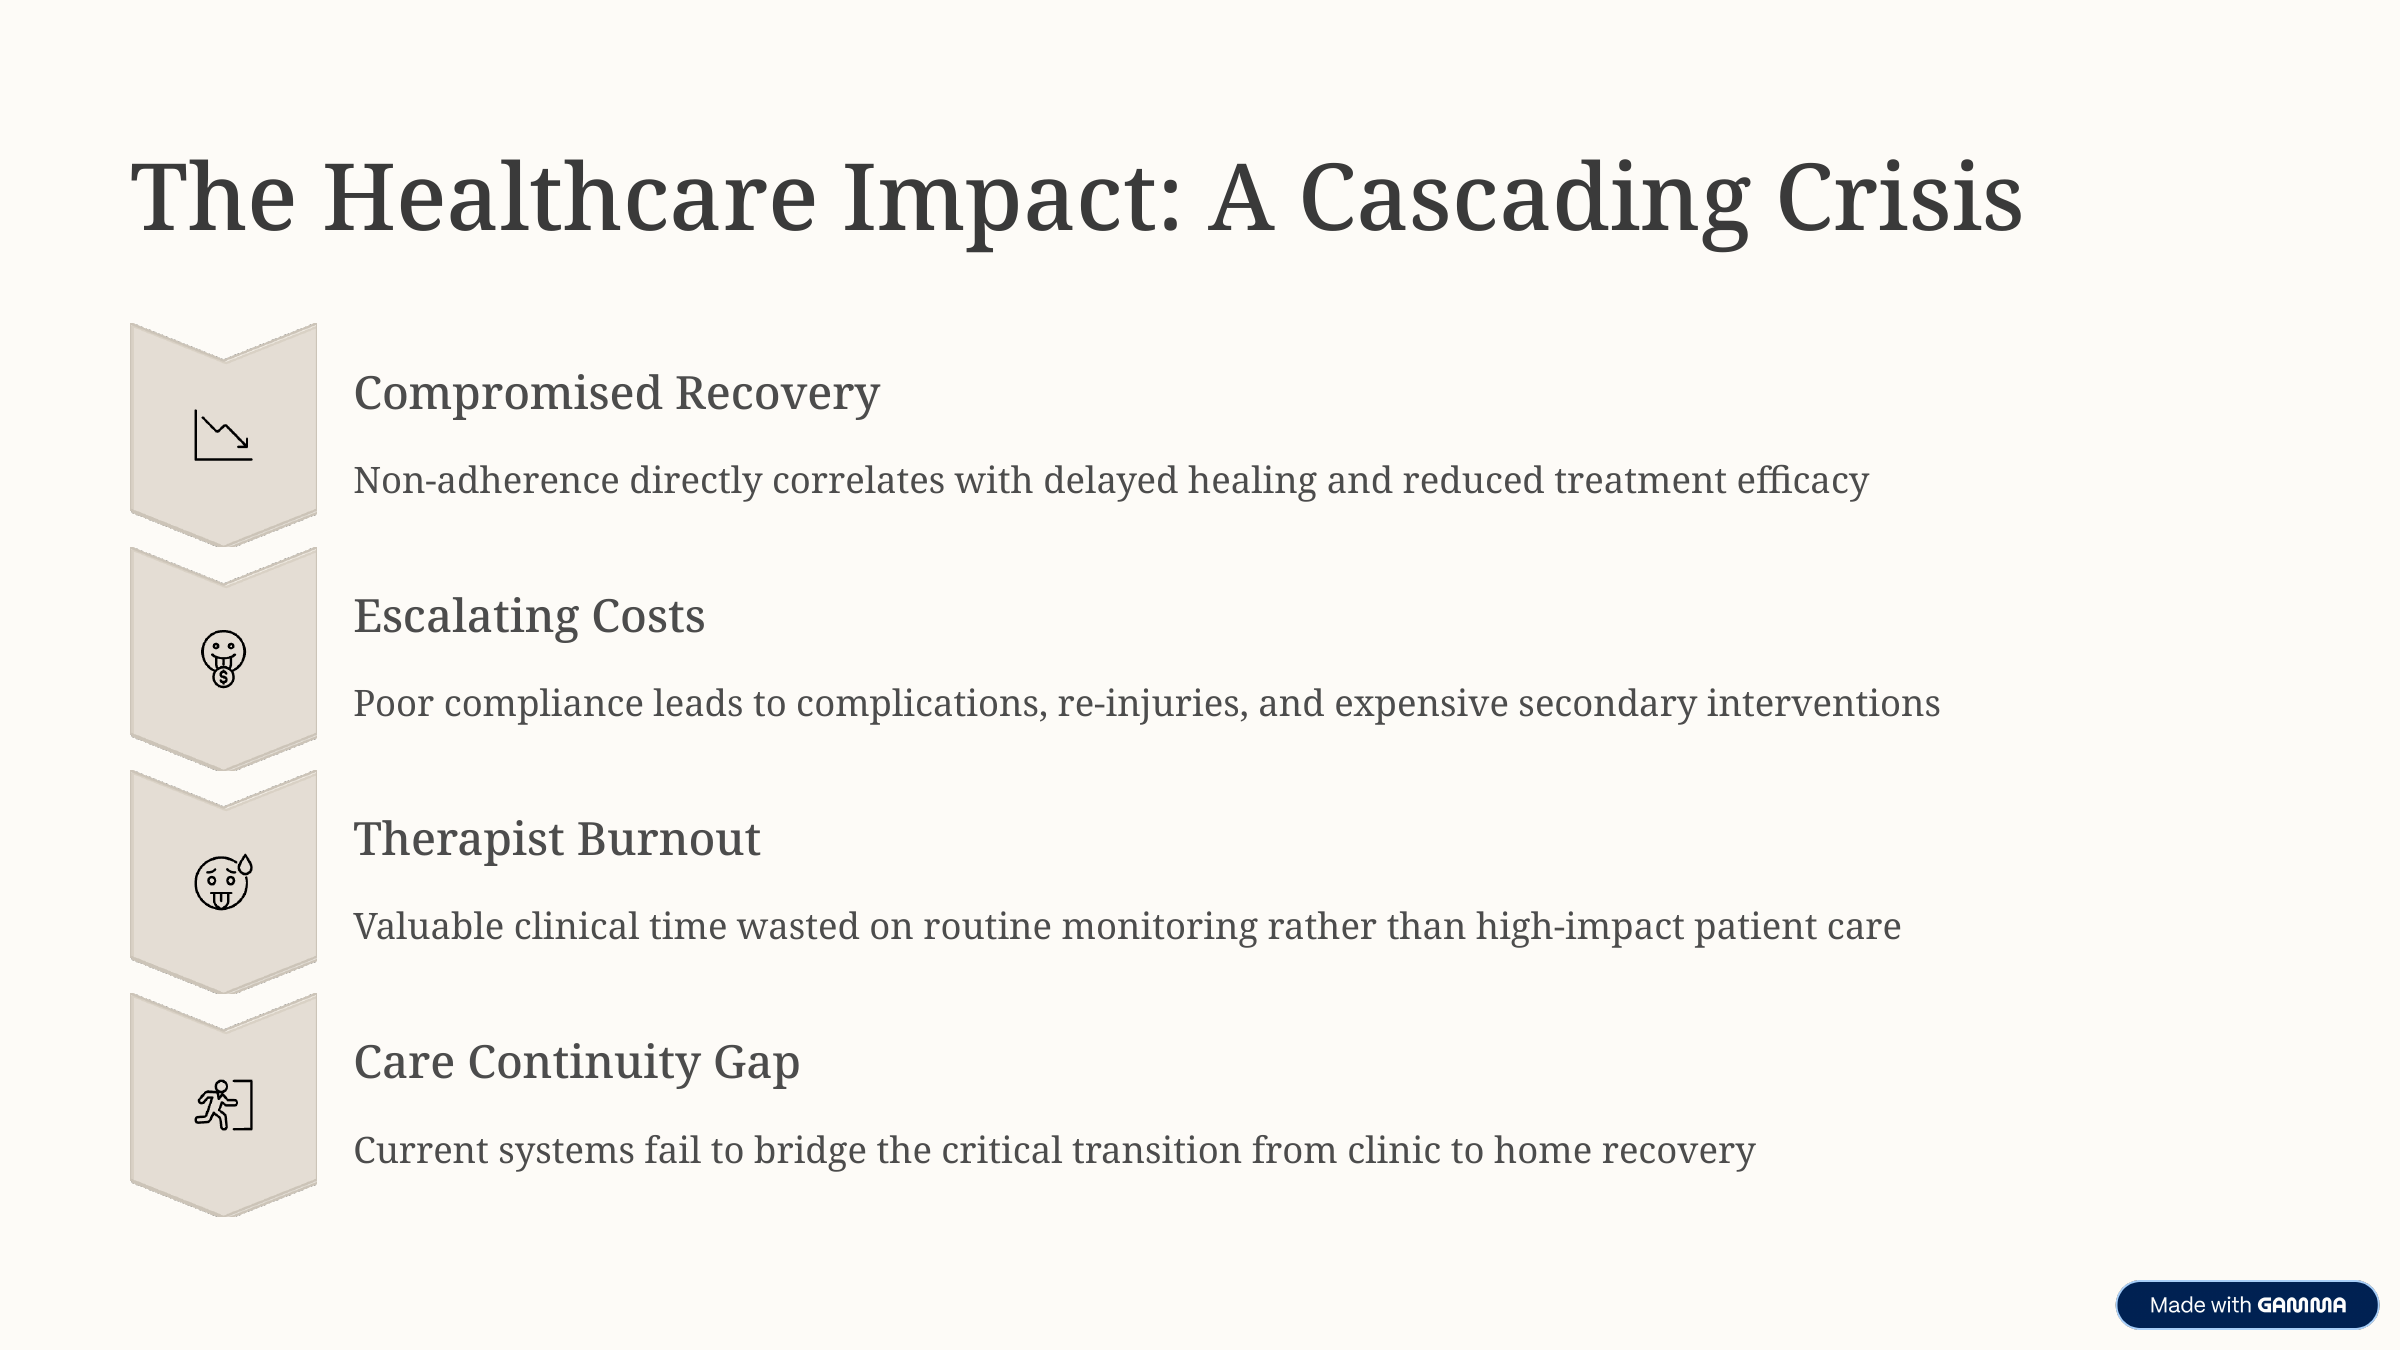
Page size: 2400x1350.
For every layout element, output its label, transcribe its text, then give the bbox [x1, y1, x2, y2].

text_box Therapist Burnout [353, 807, 819, 866]
picture [130, 323, 317, 1217]
text_box Care Continuity Gap [353, 1030, 819, 1089]
text_box Current systems fail to bridge the critical transition from clinic to home recovery [353, 1111, 2270, 1171]
text_box Escalating Costs [353, 584, 819, 643]
text_box The Healthcare Impact: A Cascading Crisis [130, 133, 2033, 250]
text_box Poor compliance leads to complications, re-injuries, and expensive secondary interventions [353, 664, 2270, 725]
picture [2106, 1271, 2389, 1339]
text_box Compromised Recovery [353, 361, 890, 420]
text_box Non-adherence directly correlates with delayed healing and reduced treatment efficacy [353, 441, 2270, 501]
text_box Valuable clinical time wasted on routine monitoring rather than high-impact patient care [353, 887, 2270, 948]
